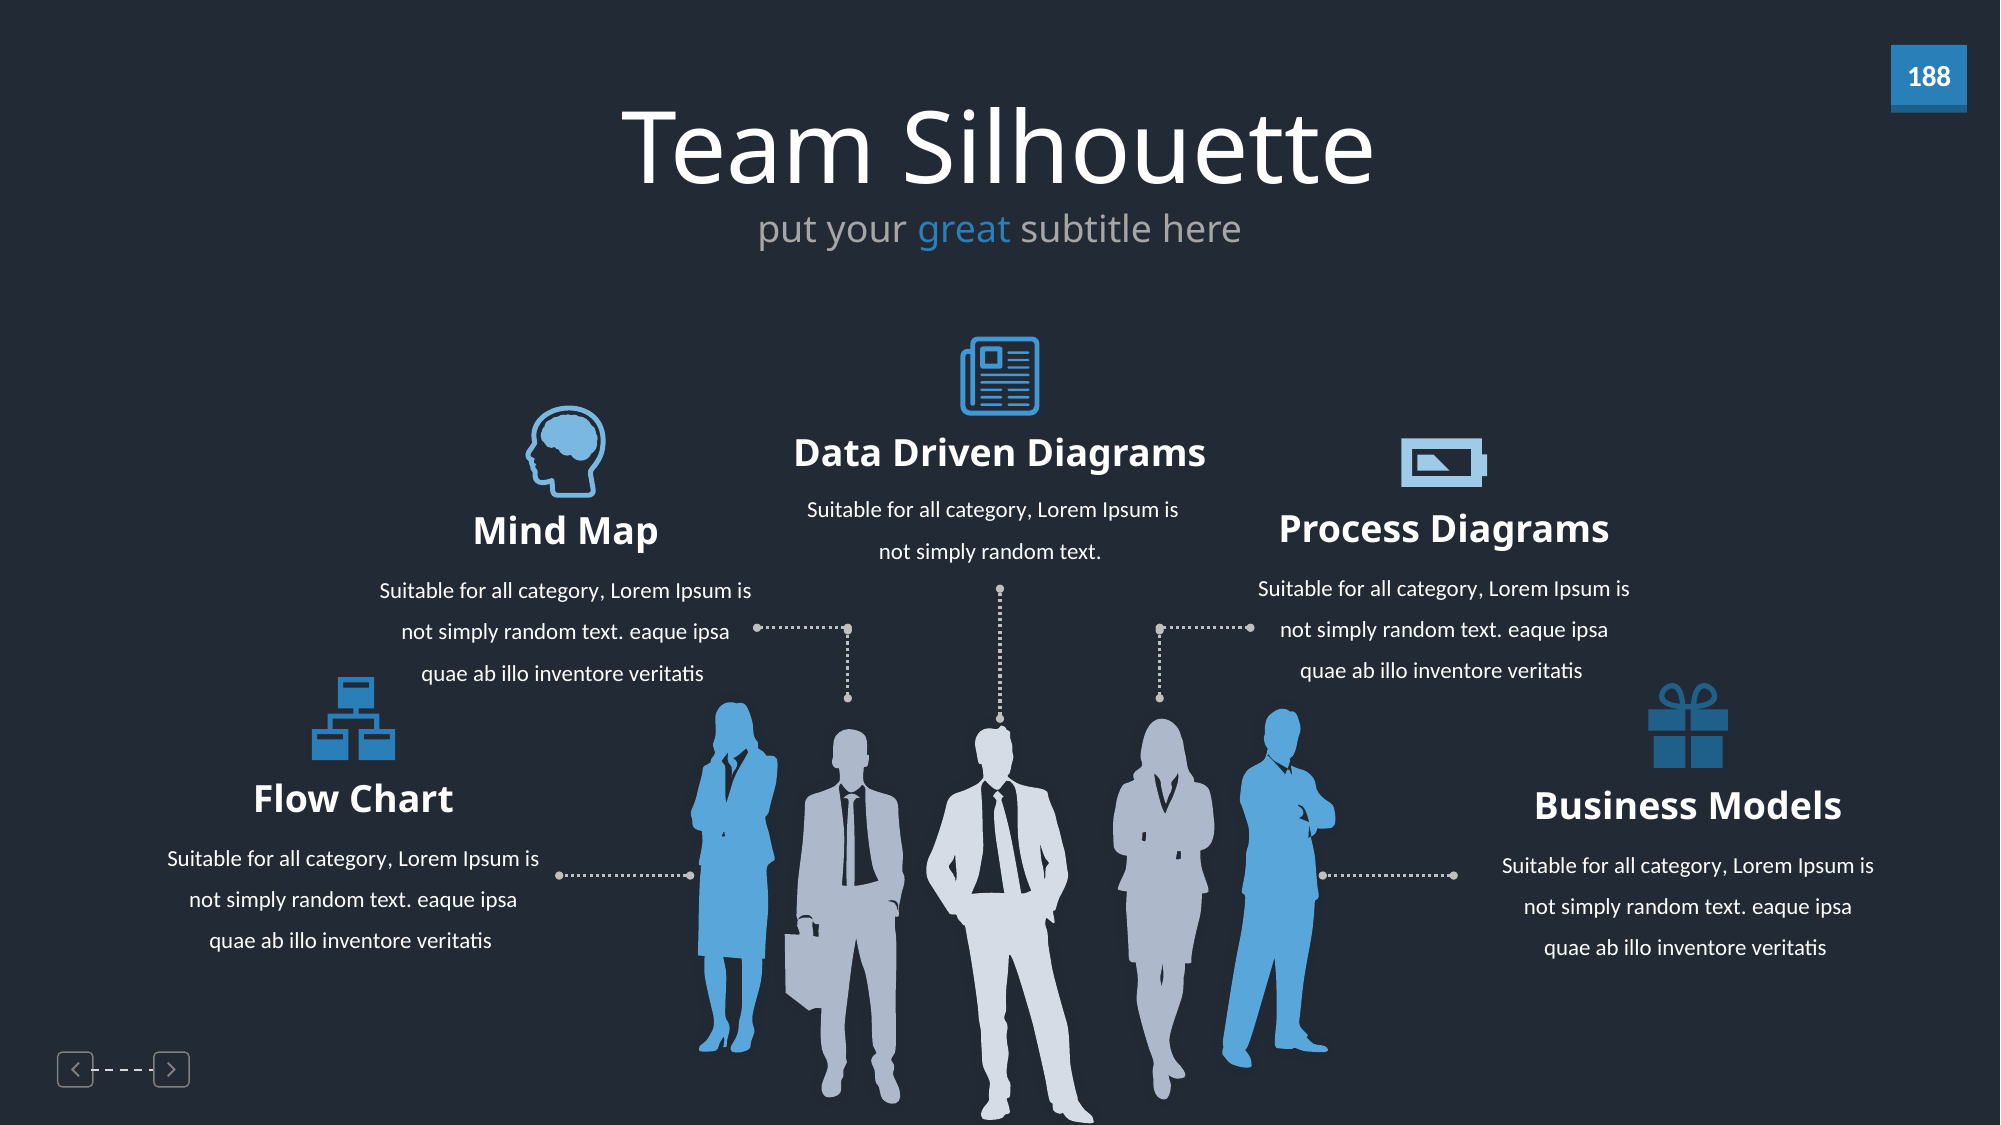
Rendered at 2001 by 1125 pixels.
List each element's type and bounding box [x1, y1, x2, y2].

text_box [1487, 774, 1890, 968]
text_box [607, 76, 1393, 257]
text_box [960, 336, 1040, 416]
text_box [1222, 708, 1336, 1068]
text_box [525, 405, 606, 498]
text_box [784, 729, 905, 1104]
text_box [1648, 682, 1728, 768]
text_box [152, 767, 555, 961]
text_box [1401, 438, 1488, 487]
text_box [311, 499, 848, 761]
text_box [690, 702, 778, 1053]
text_box [926, 725, 1094, 1124]
text_box [1113, 718, 1215, 1100]
text_box [778, 421, 1222, 571]
text_box [1159, 497, 1646, 691]
